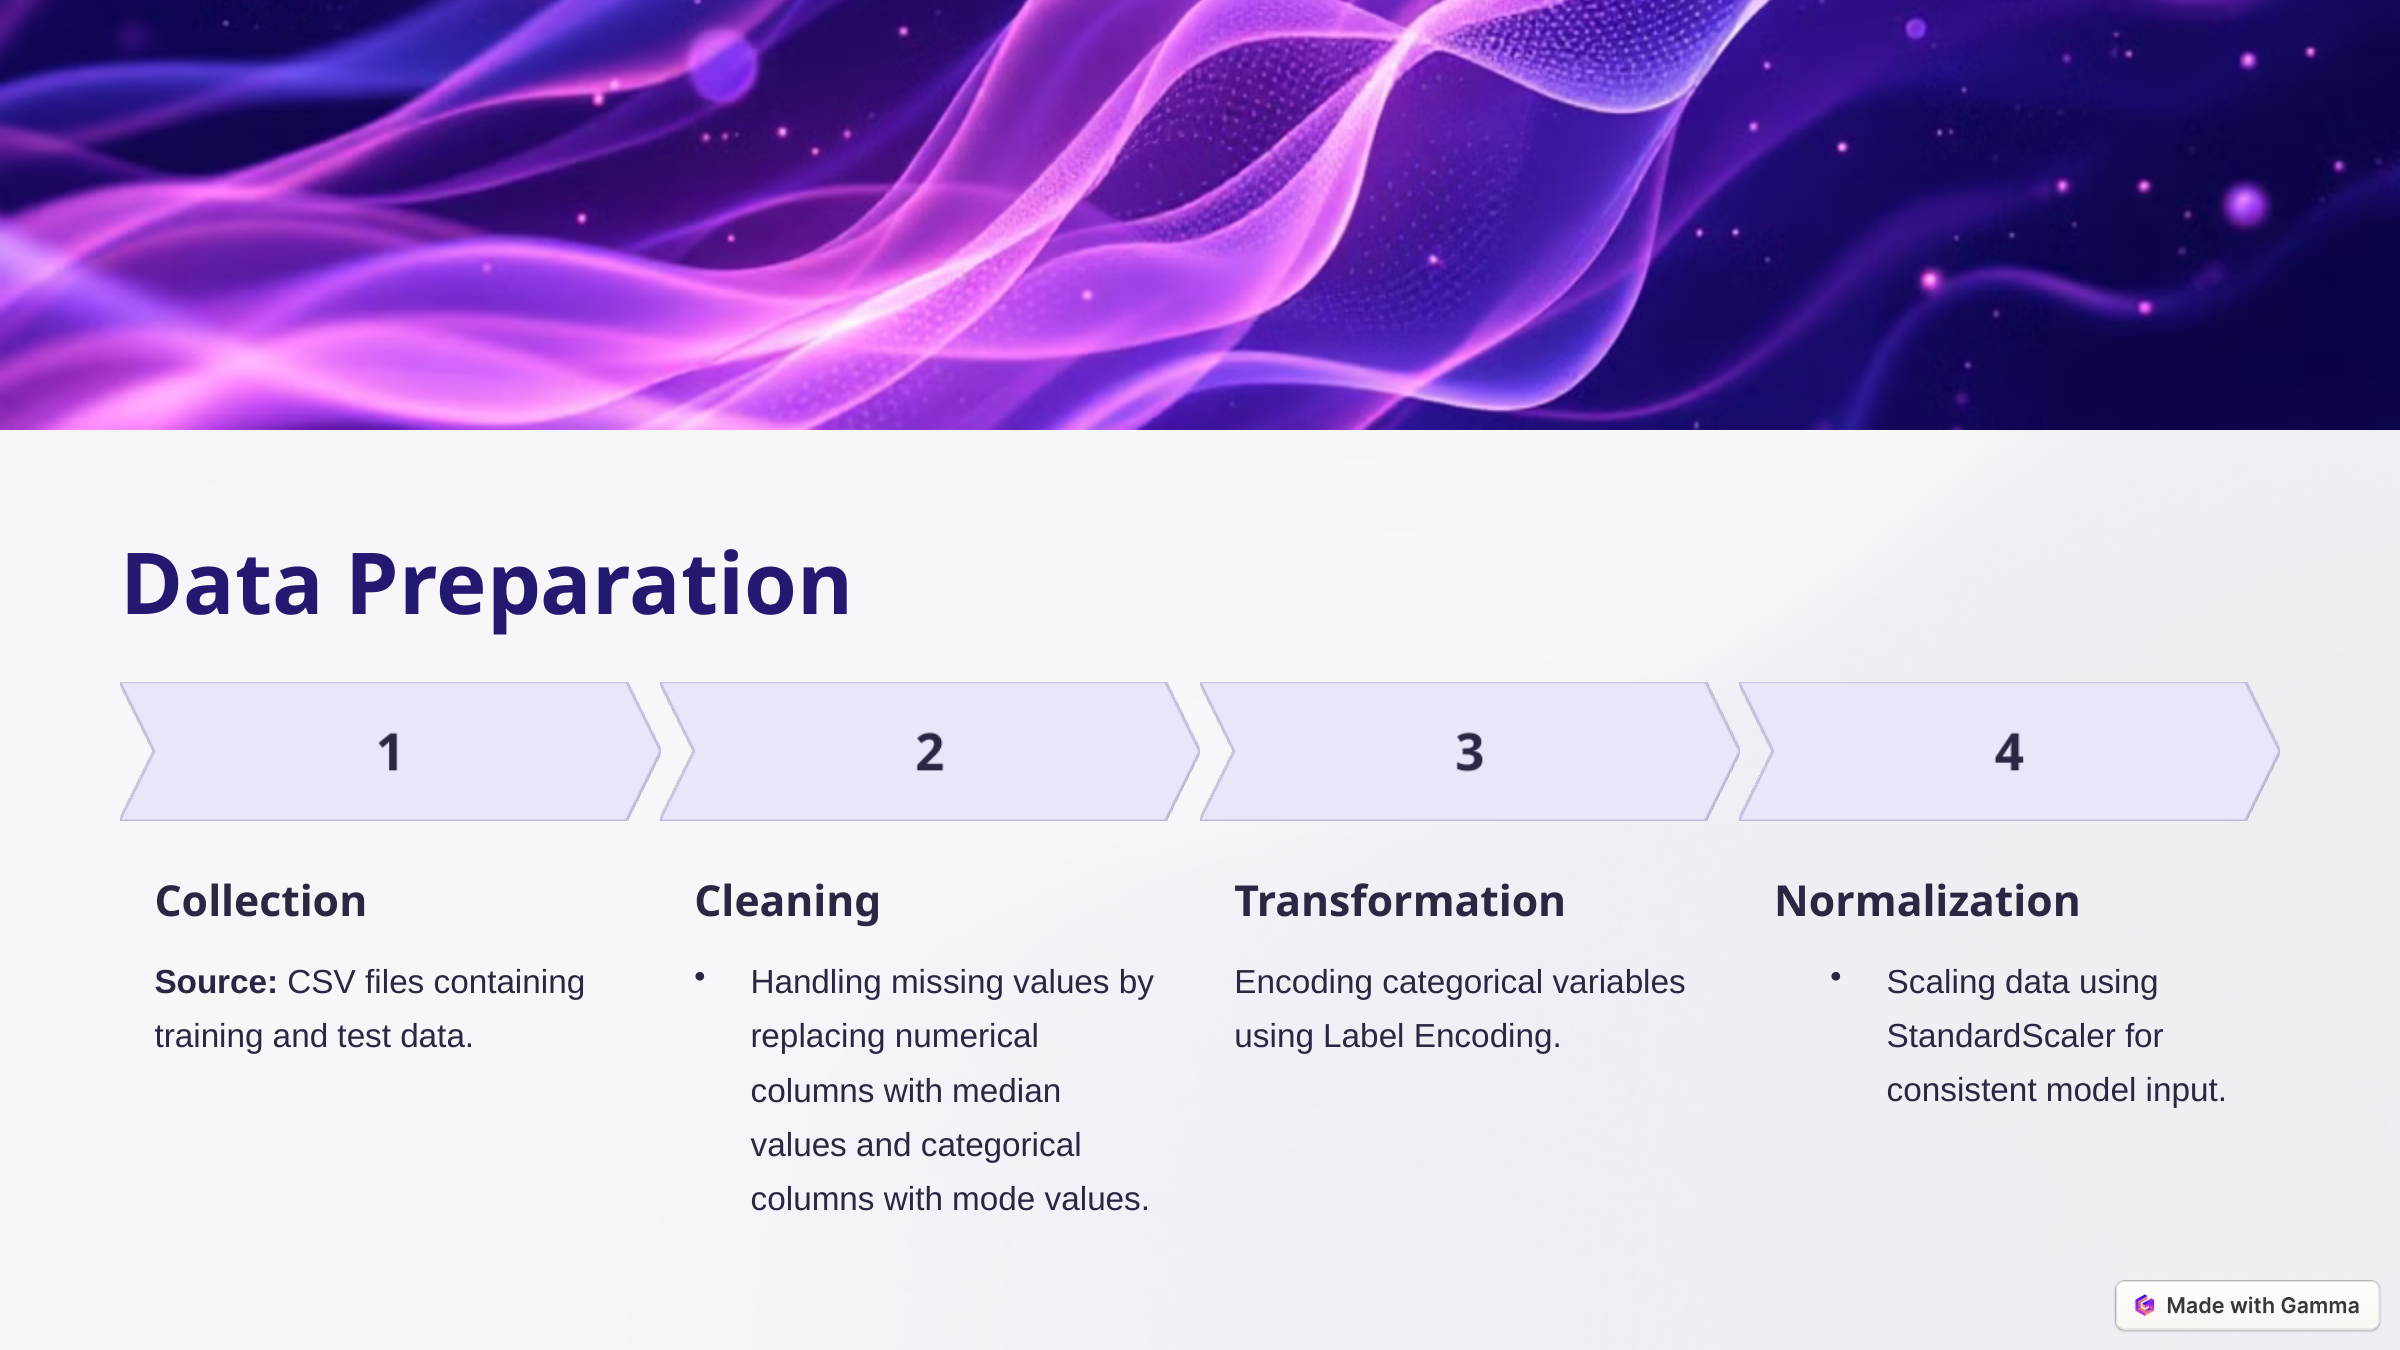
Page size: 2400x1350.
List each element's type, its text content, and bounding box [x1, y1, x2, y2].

text_box Cleaning [694, 871, 1124, 926]
text_box Source: CSV files containing training and test data. [154, 946, 626, 1057]
text_box Scaling data using StandardScaler for consistent model input. [1774, 946, 2246, 1111]
picture [2106, 1271, 2389, 1339]
text_box Encoding categorical variables using Label Encoding. [1234, 946, 1706, 1057]
text_box Data Preparation [120, 524, 980, 632]
text_box Normalization [1774, 871, 2204, 926]
text_box Collection [154, 871, 584, 926]
picture [0, 0, 2400, 430]
text_box Handling missing values by replacing numerical columns with median values and categorical columns with mode values. [694, 946, 1166, 1221]
picture [120, 682, 2280, 821]
text_box Transformation [1234, 871, 1664, 926]
